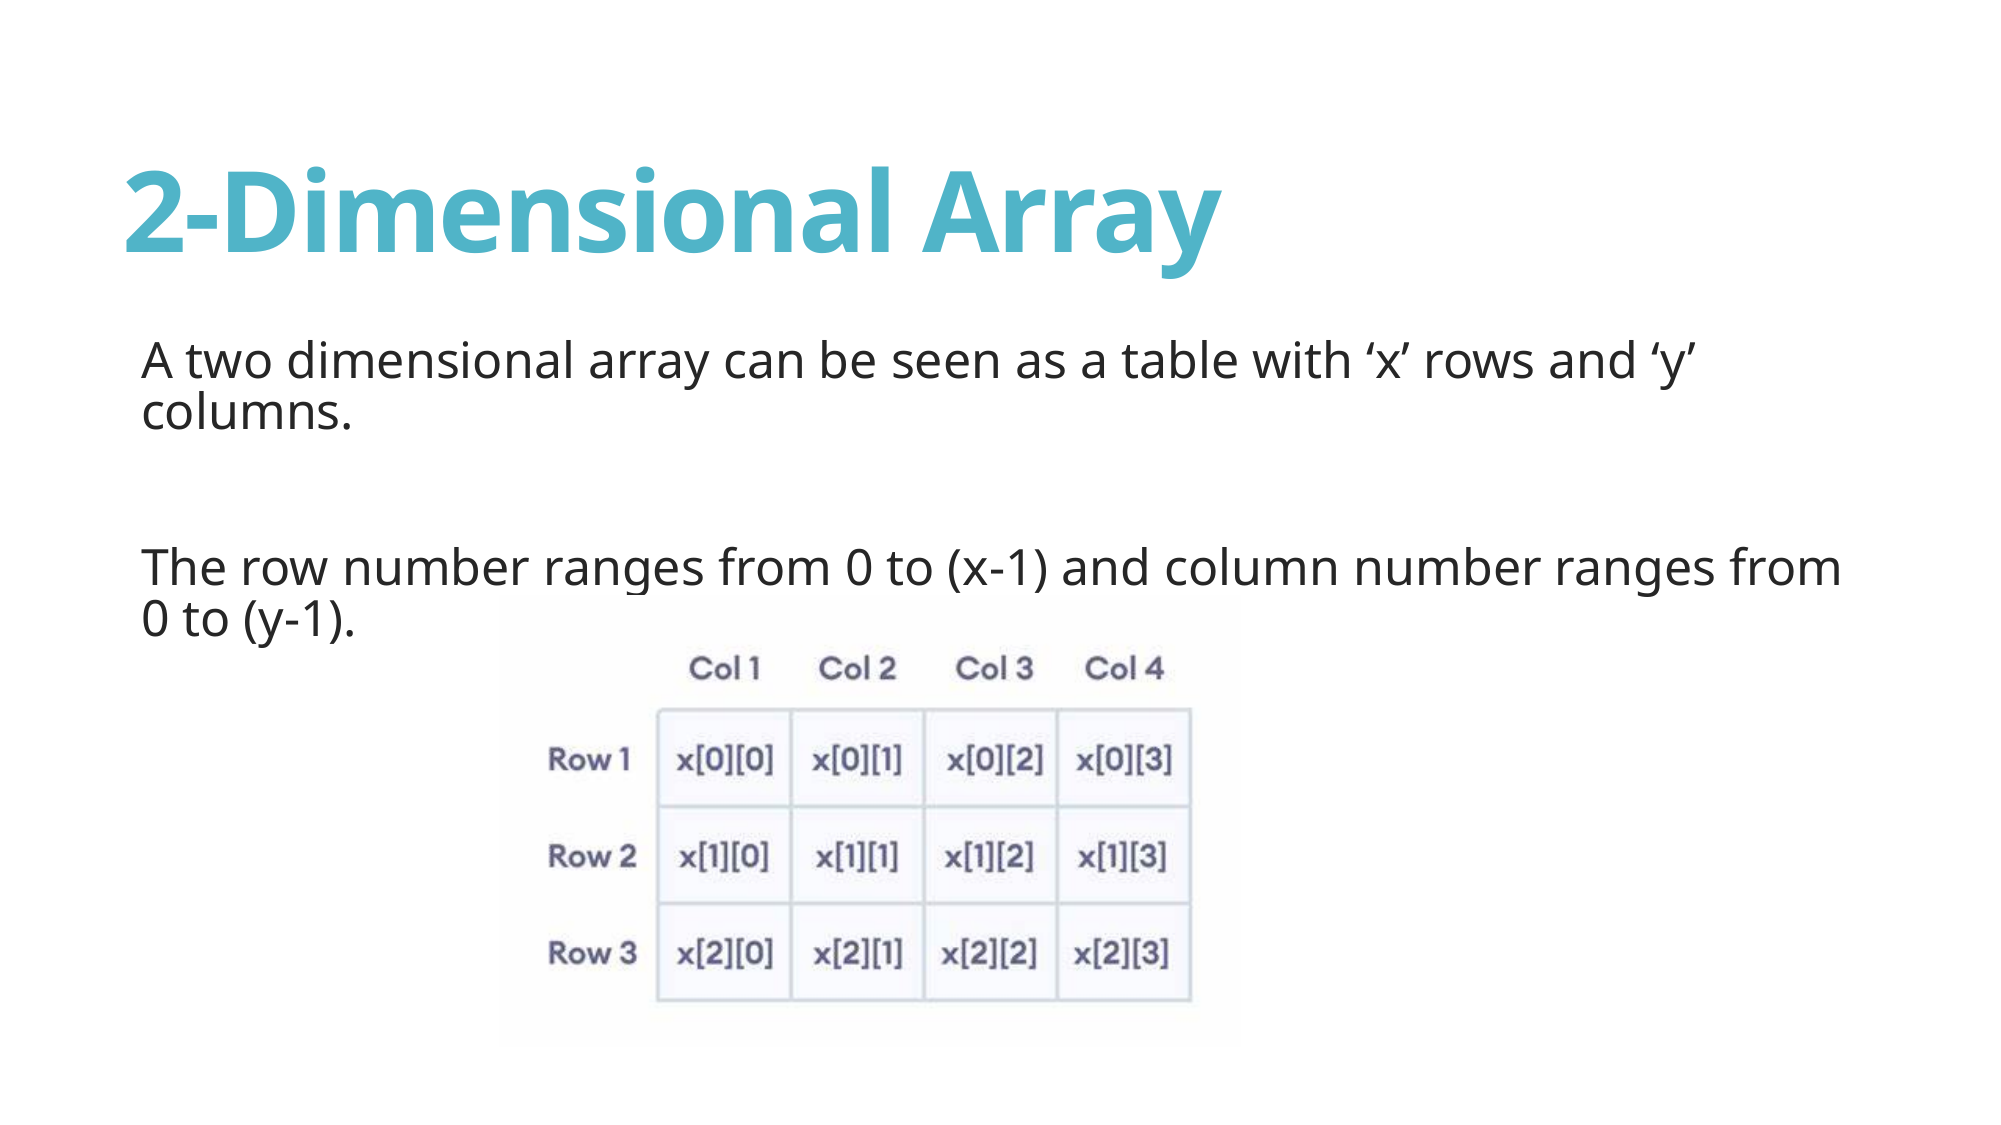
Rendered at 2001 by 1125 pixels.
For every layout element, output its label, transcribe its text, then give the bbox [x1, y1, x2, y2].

picture [499, 595, 1241, 1051]
list A two dimensional array can be seen as a table with ‘x’ rows and ‘y’ columns. The row number ranges from 0 to (x-1) and column number ranges from 0 to (y-1). [111, 329, 1876, 948]
title 2-Dimensional Array [107, 81, 1875, 354]
